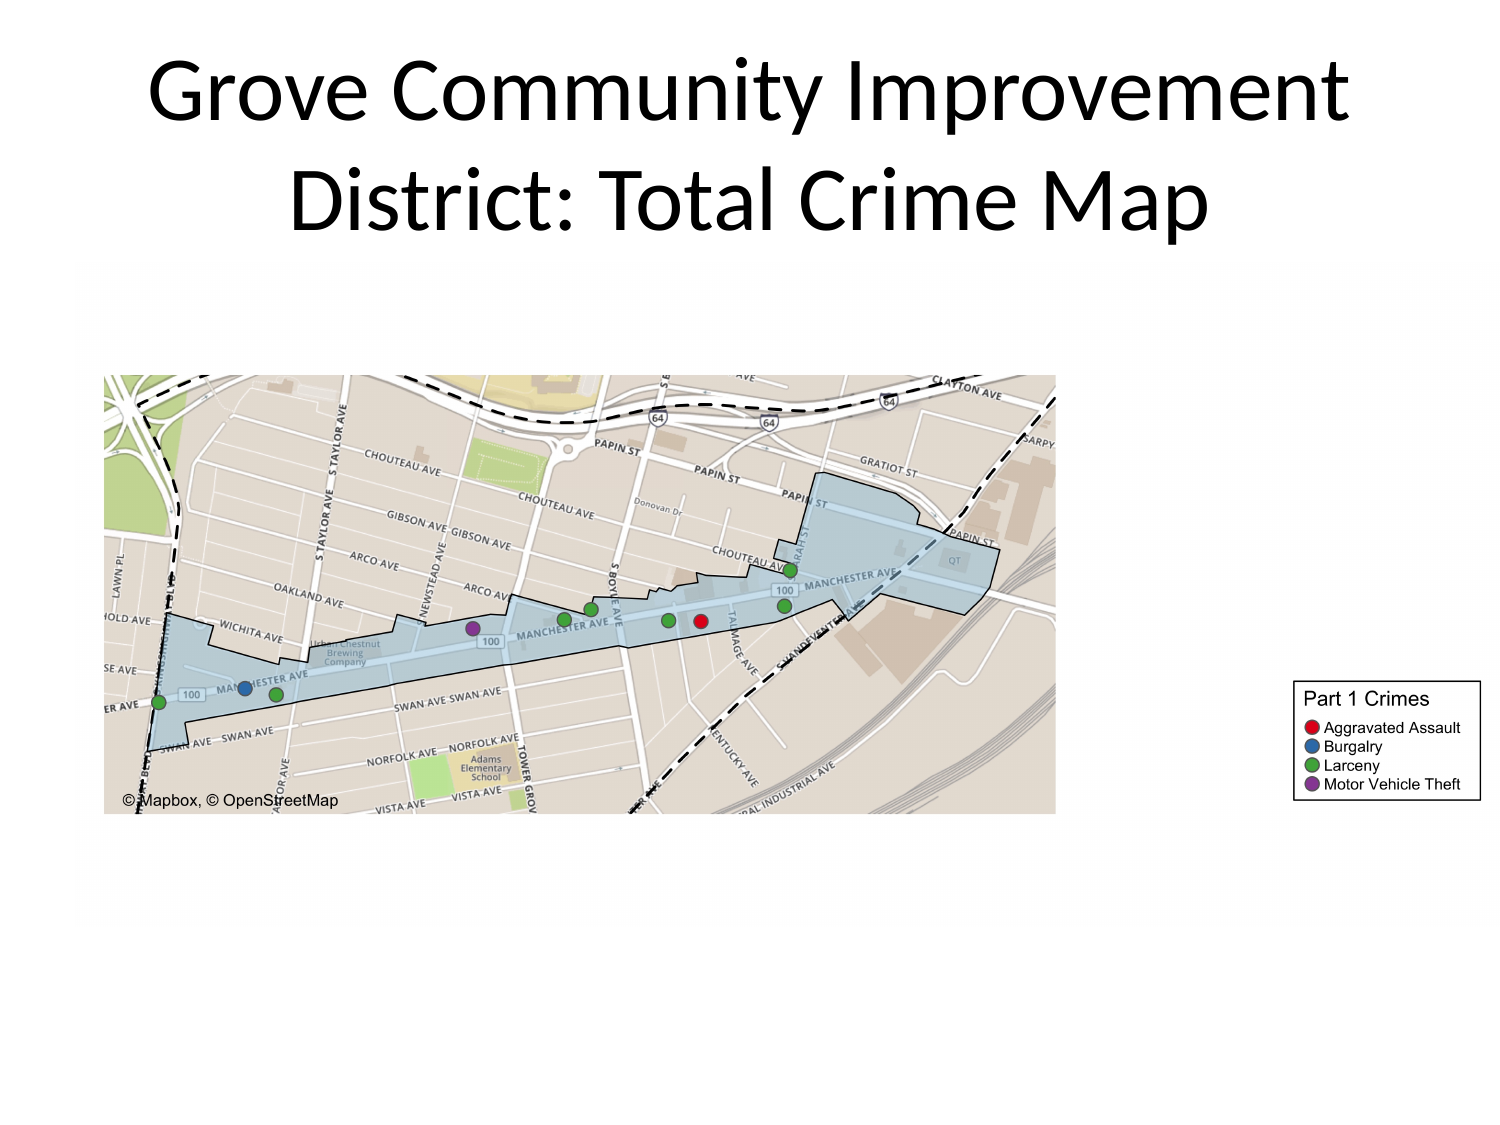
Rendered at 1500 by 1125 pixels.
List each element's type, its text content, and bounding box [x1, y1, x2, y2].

title Grove Community Improvement District: Total Crime Map [75, 45, 1425, 233]
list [74, 262, 1500, 928]
